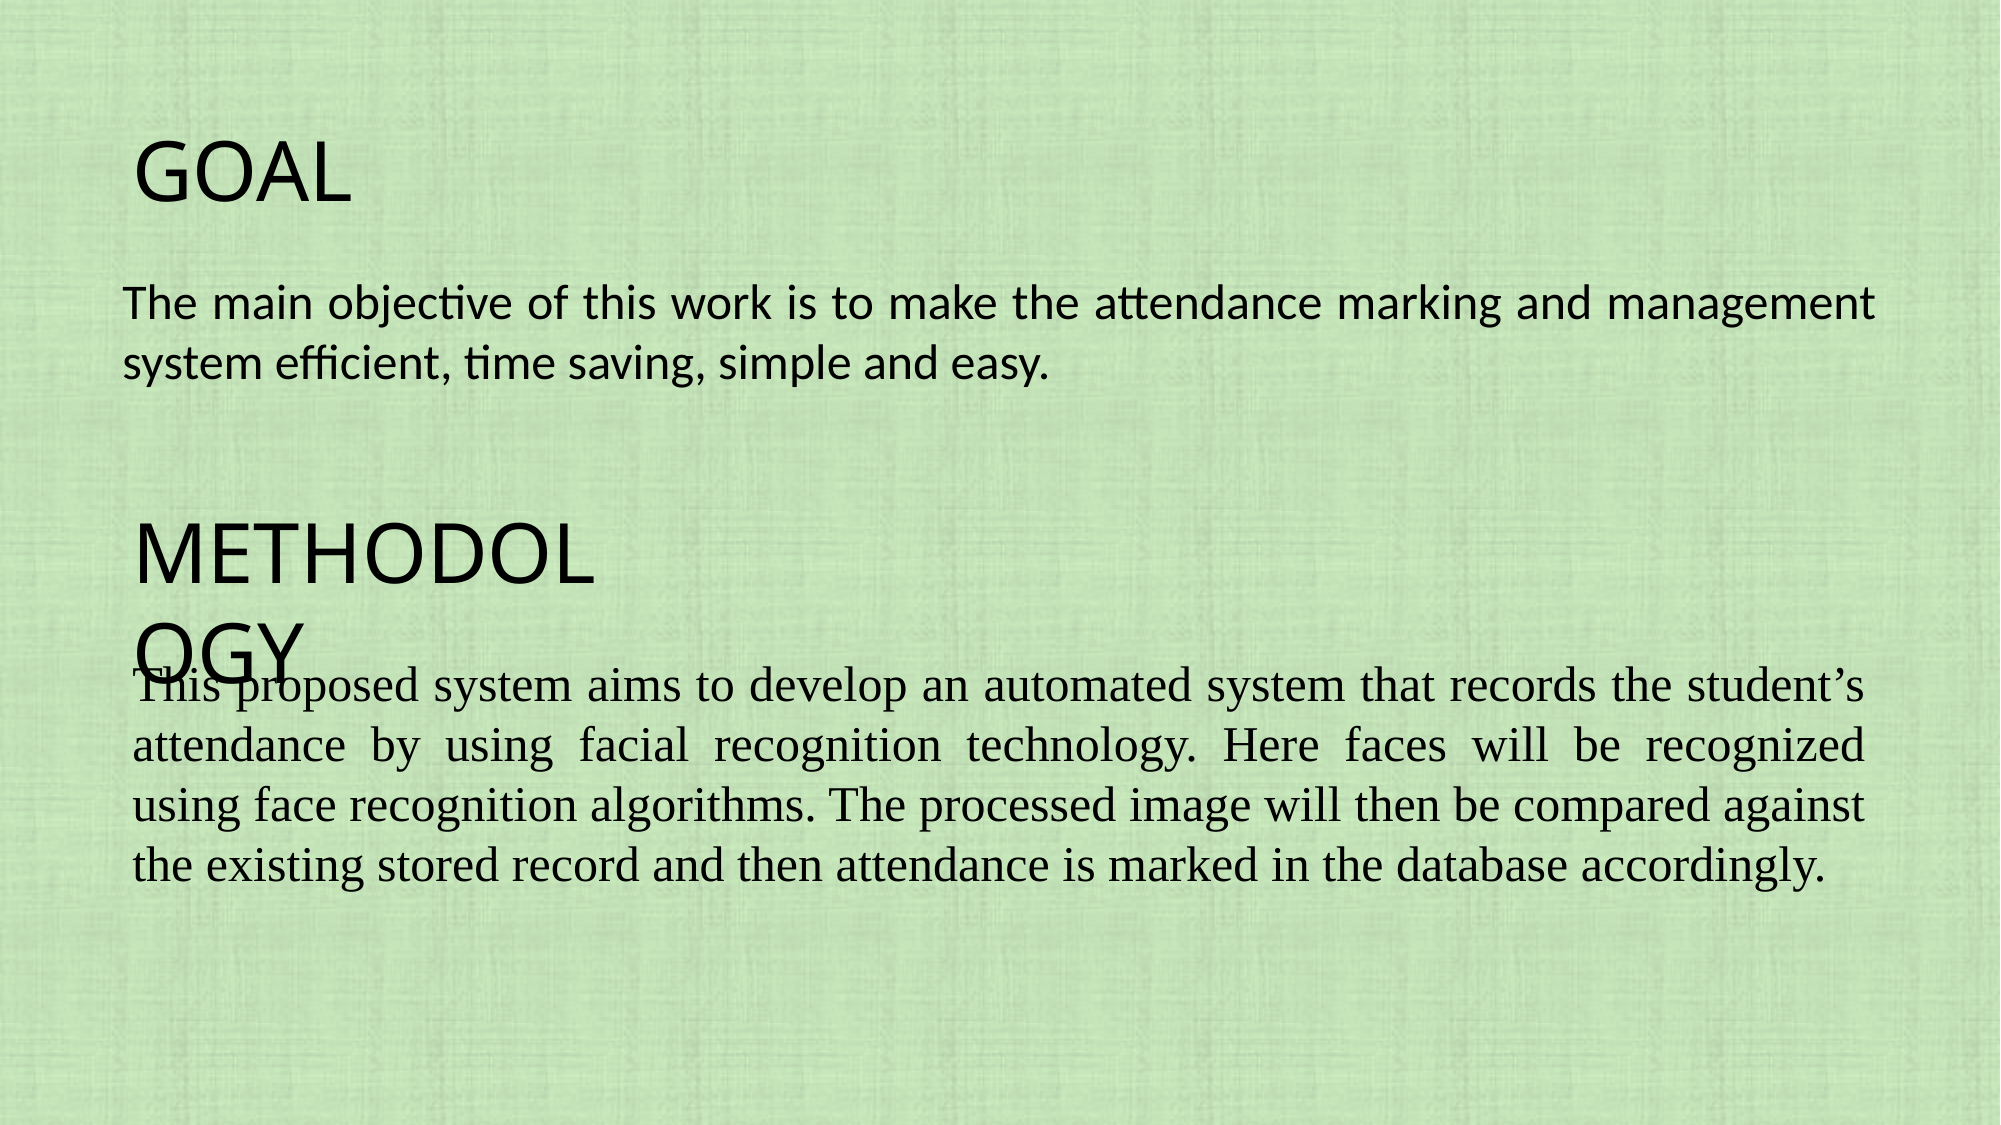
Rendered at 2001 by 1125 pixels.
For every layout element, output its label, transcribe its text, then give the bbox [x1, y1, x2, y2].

text_box METHODOLOGY [117, 493, 655, 644]
text_box This proposed system aims to develop an automated system that records the student’s attendance by using facial recognition technology. Here faces will be recognized using face recognition algorithms. The processed image will then be compared against the existing stored record and then attendance is marked in the database accordingly. [117, 644, 1882, 945]
text_box GOAL [117, 110, 964, 226]
text_box The main objective of this work is to make the attendance marking and management system efficient, time saving, simple and easy. [107, 261, 1893, 442]
